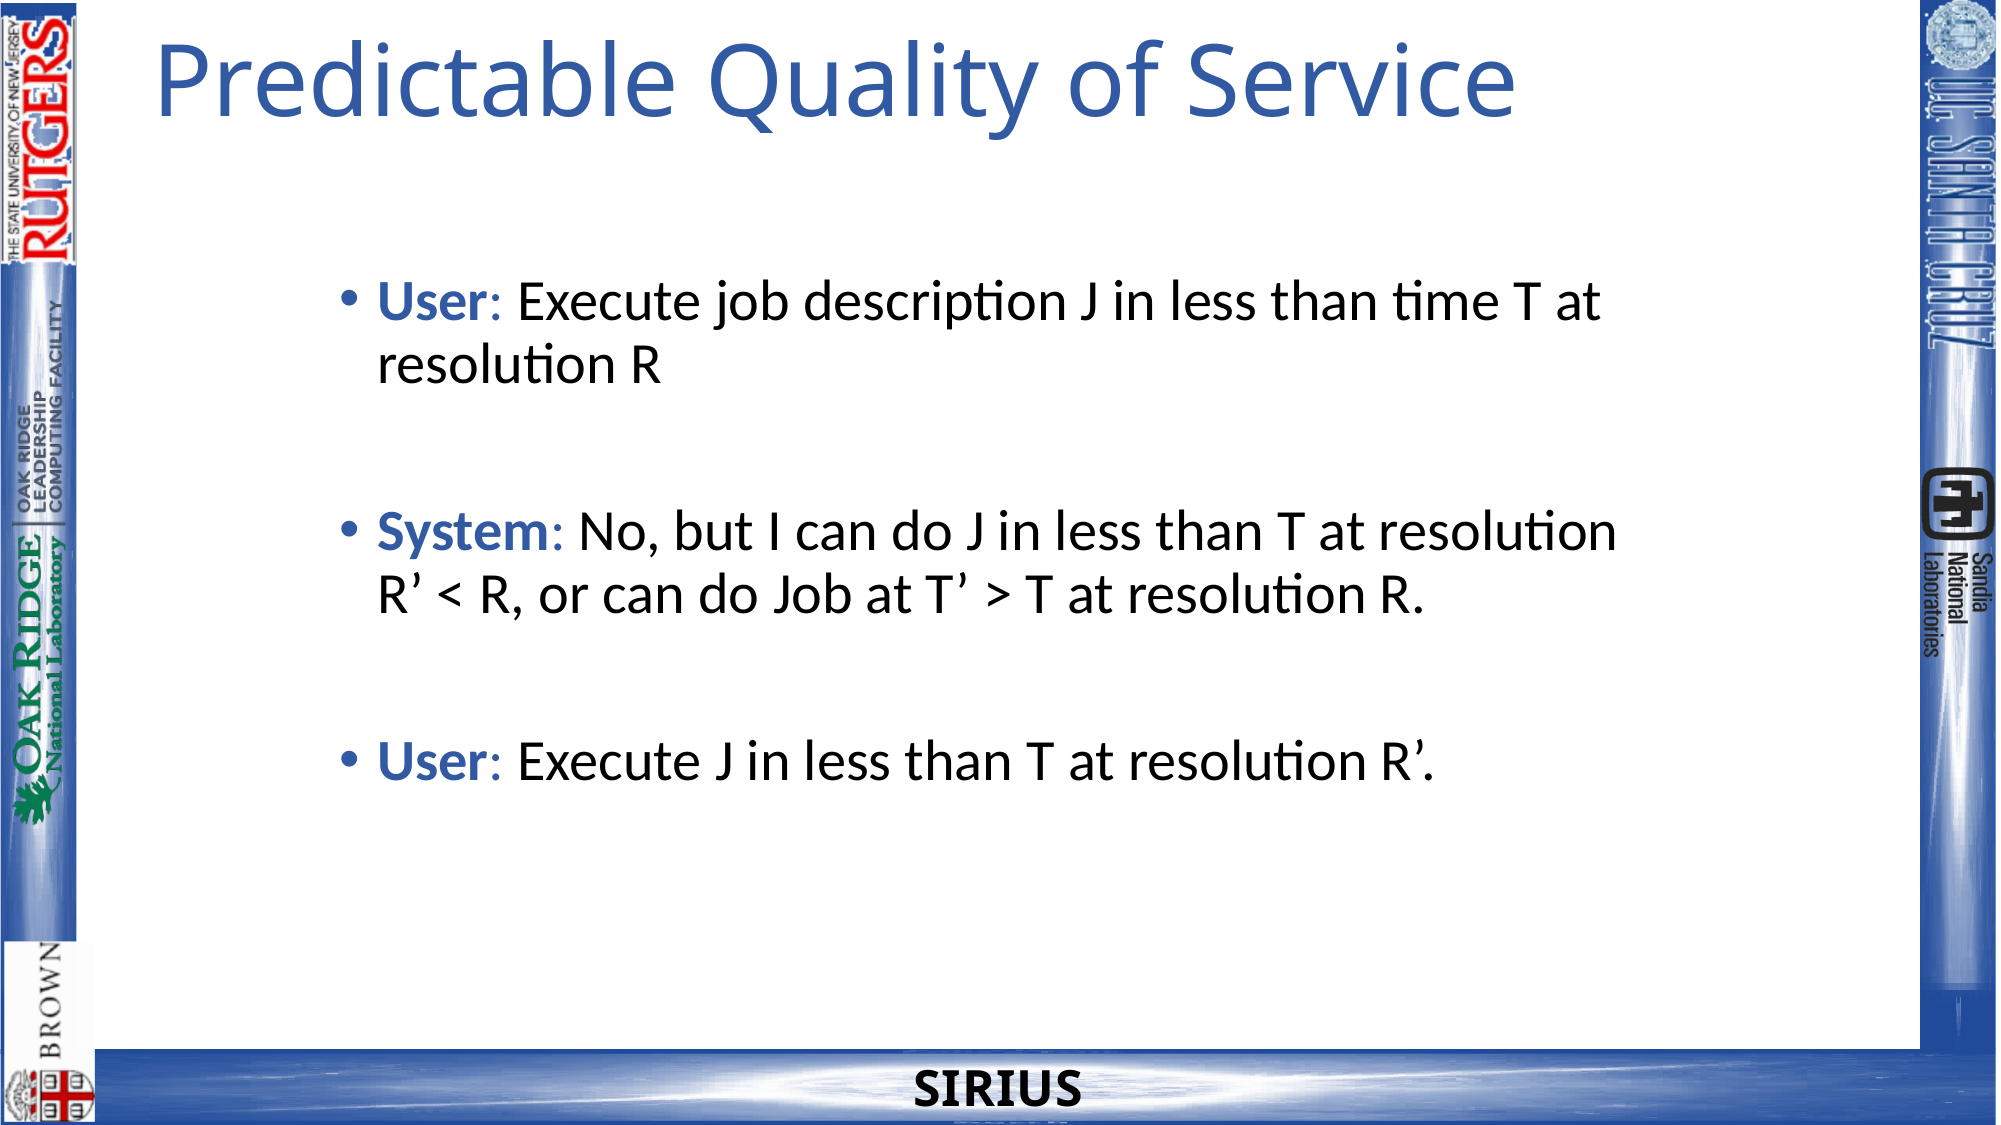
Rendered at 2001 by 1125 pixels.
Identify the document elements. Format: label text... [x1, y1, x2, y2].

picture [5, 942, 94, 1121]
picture [1921, 0, 1995, 348]
picture [12, 301, 66, 825]
picture [1921, 465, 1996, 660]
title Predictable Quality of Service [137, 19, 1863, 149]
list User: Execute job description J in less than time T at resolution R System: No, but I can do J in less than T at resolution R’ < R, or can do Job at T’ > T at resolution R. User: Execute J in less than T at resolution R’. [324, 262, 1675, 1005]
picture [1, 4, 75, 275]
